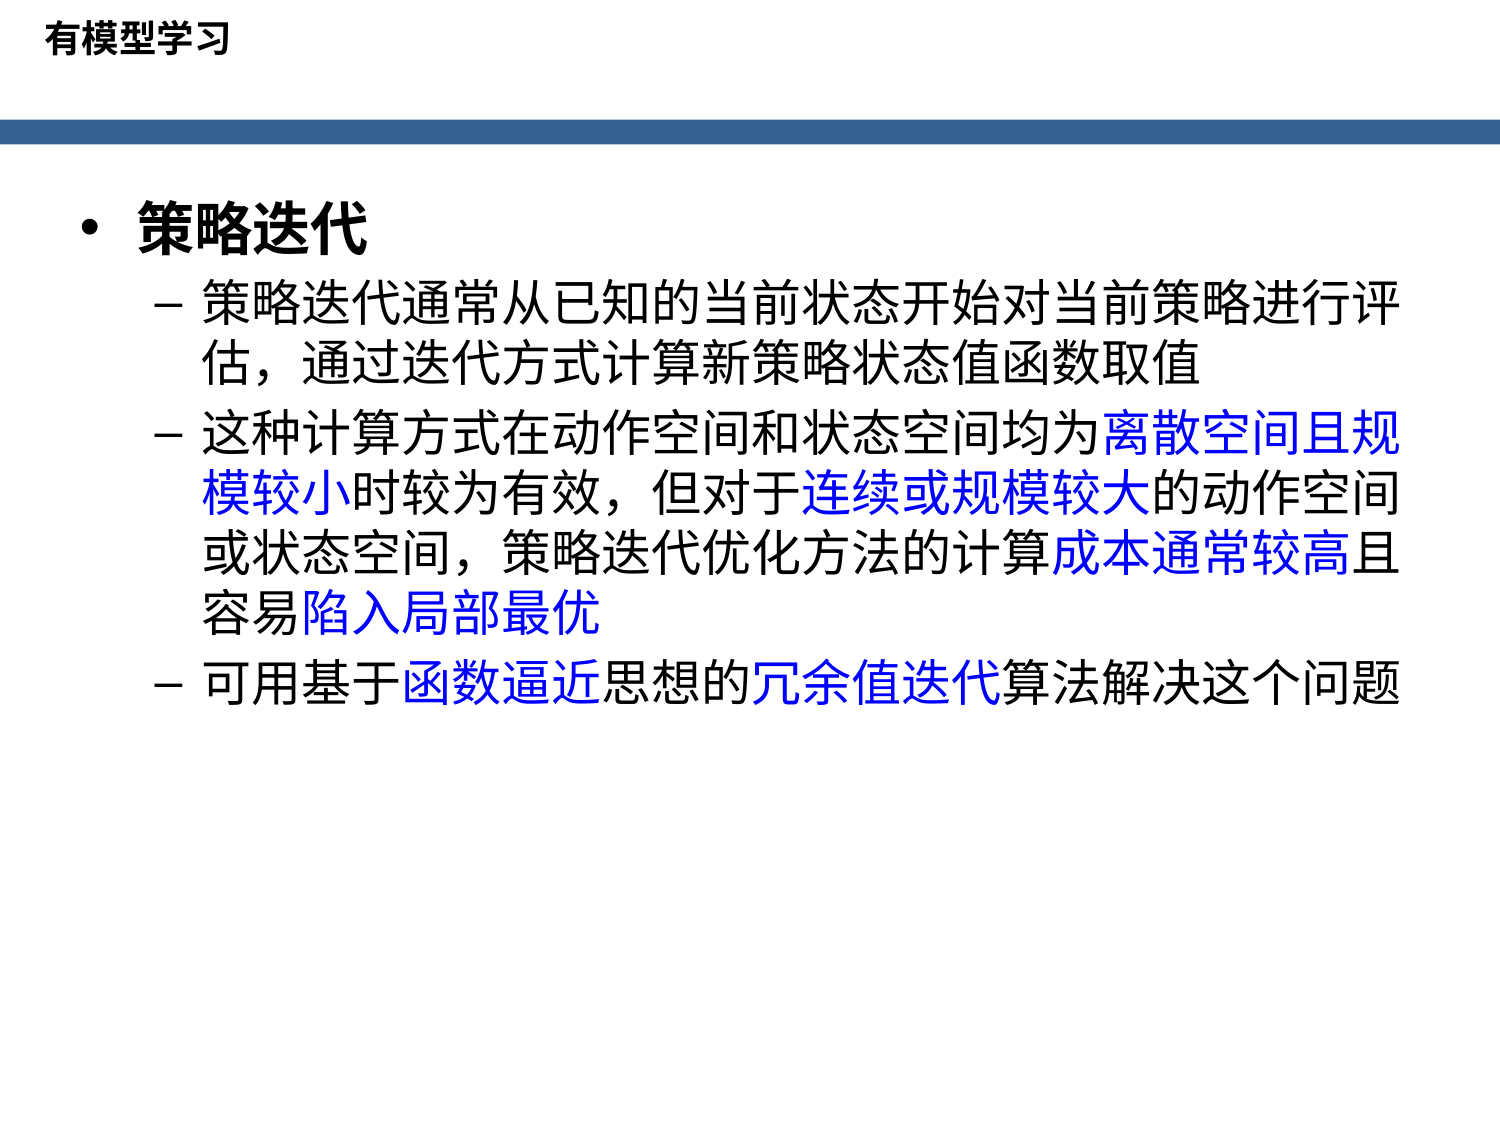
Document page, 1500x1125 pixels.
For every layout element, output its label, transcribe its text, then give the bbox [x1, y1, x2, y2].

title 有模型学习 [29, 7, 1305, 91]
